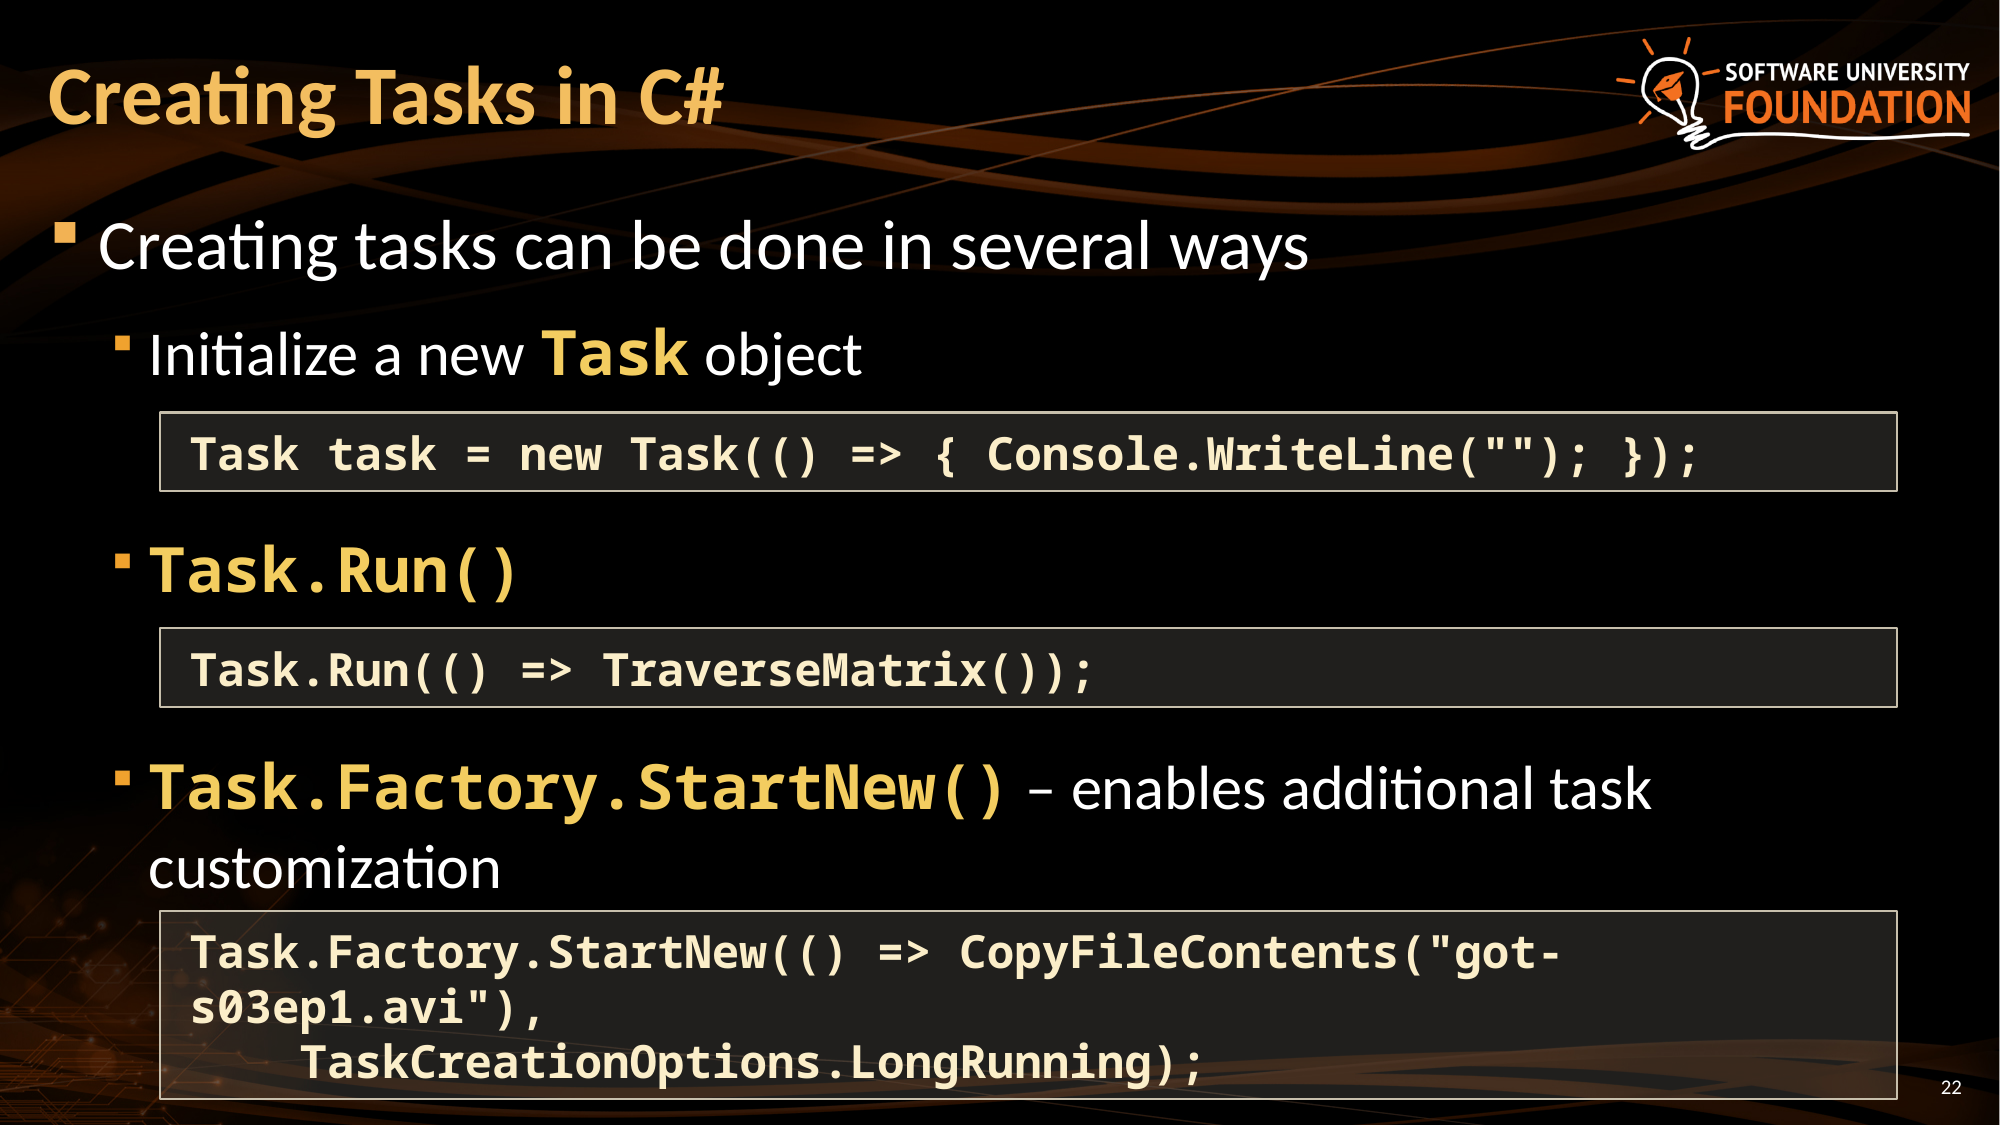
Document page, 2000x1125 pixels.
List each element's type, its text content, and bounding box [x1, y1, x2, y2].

text_box Task task = new Task(() => { Console.WriteLine(""); }); [159, 412, 1898, 492]
list Creating tasks can be done in several ways Initialize a new Task object Task.Run() Task.Factory.StartNew() – enables additional task customization [31, 188, 1968, 1103]
picture [0, 0, 2000, 1125]
text_box Task.Factory.StartNew(() => CopyFileContents("got-s03ep1.avi"), TaskCreationOptions.LongRunning); [159, 910, 1898, 1100]
text_box Task.Run(() => TraverseMatrix()); [159, 628, 1898, 708]
title Creating Tasks in C# [30, 6, 1602, 189]
